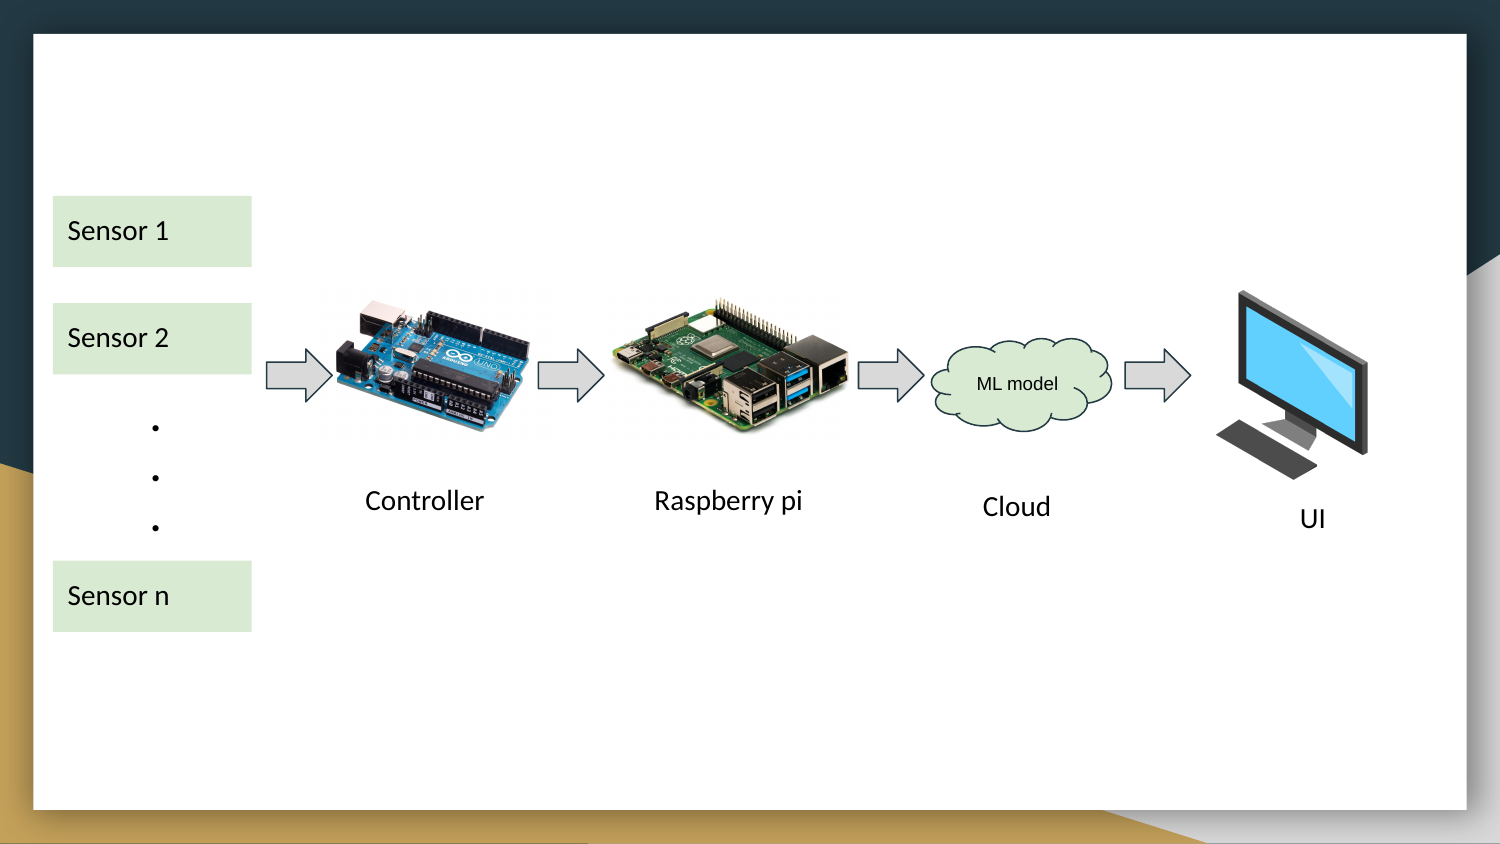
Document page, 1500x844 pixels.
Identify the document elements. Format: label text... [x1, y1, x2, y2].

picture [1191, 285, 1392, 485]
text_box Raspberry pi [624, 466, 833, 531]
text_box Controller [347, 466, 503, 506]
text_box ML model [931, 338, 1112, 432]
picture [318, 285, 564, 449]
text_box Sensor 2 [52, 303, 252, 375]
picture [606, 294, 852, 440]
text_box Cloud [939, 471, 1095, 525]
text_box Sensor 1 [52, 195, 252, 267]
text_box . . . [135, 374, 186, 501]
text_box UI [1201, 484, 1425, 548]
text_box [568, 349, 600, 402]
text_box Sensor n [52, 560, 252, 632]
text_box [266, 349, 313, 402]
text_box [1125, 349, 1186, 402]
text_box [858, 349, 925, 402]
